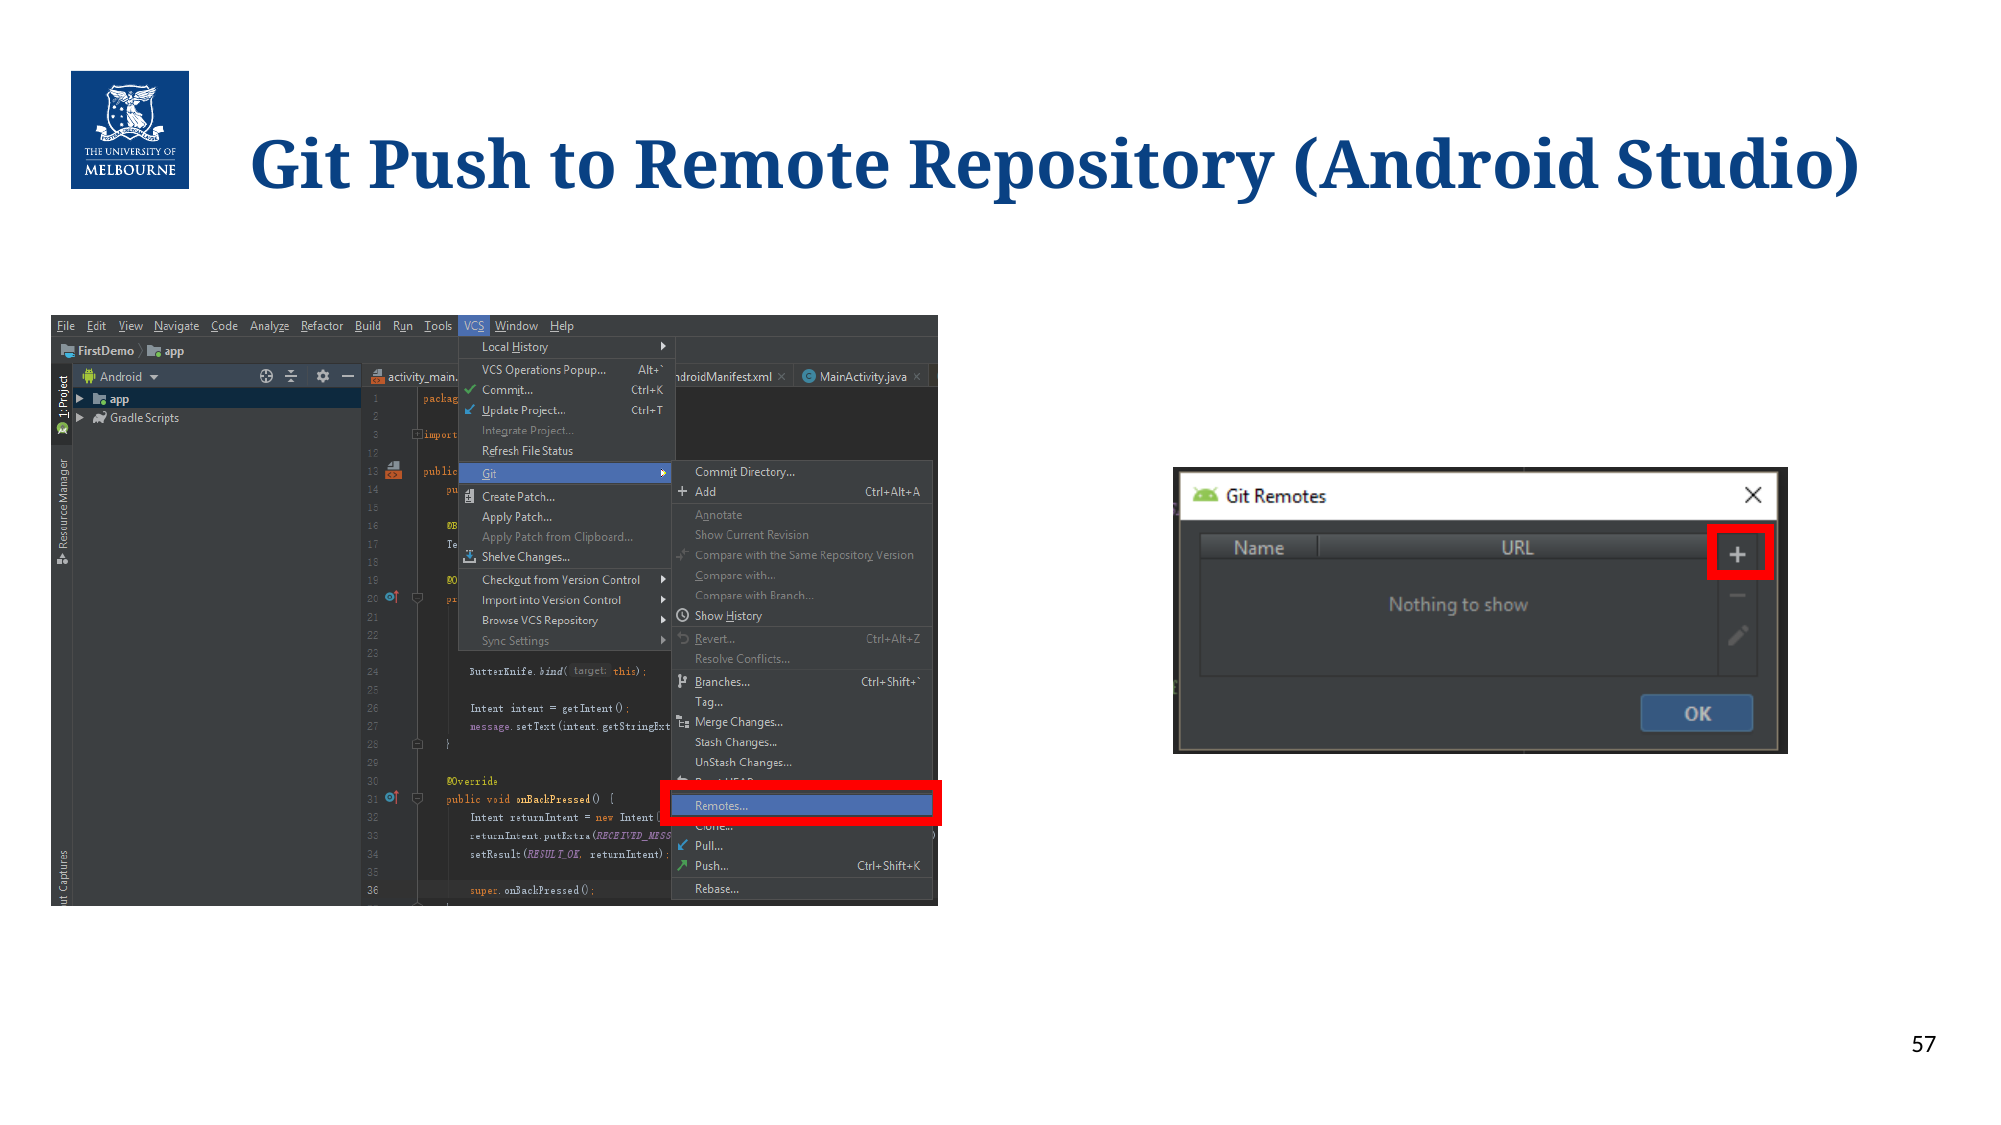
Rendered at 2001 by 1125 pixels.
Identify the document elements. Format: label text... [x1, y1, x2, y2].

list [51, 315, 938, 906]
title Git Push to Remote Repository (Android Studio) [234, 64, 1924, 211]
slide_number 57 [1797, 1012, 1937, 1073]
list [1173, 467, 1788, 754]
